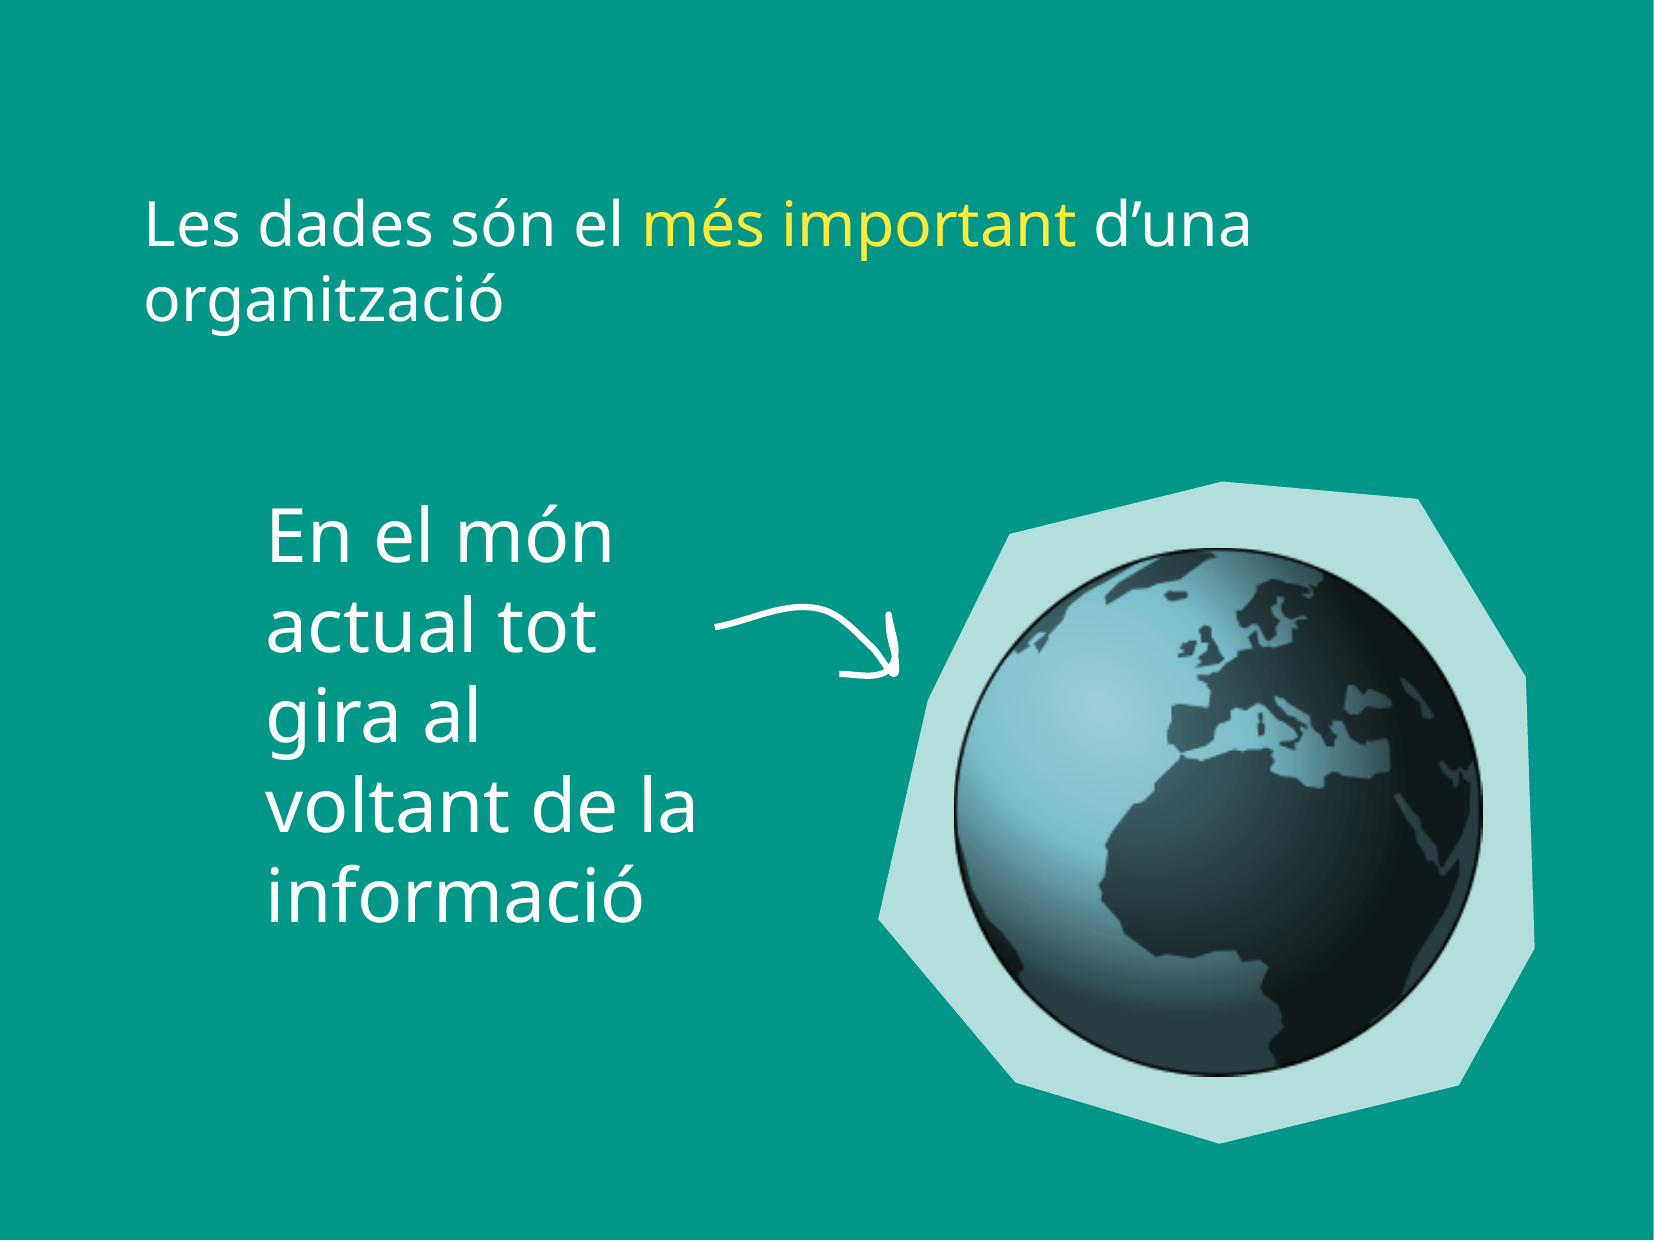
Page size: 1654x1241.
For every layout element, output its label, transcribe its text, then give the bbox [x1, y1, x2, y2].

text_box [1003, 481, 1448, 547]
text_box [878, 657, 949, 1004]
text_box Les dades són el més important d’una organització [128, 169, 1284, 435]
text_box [1023, 1085, 1459, 1144]
text_box En el món actual tot gira al voltant de la informació [250, 472, 715, 768]
picture [954, 548, 1483, 1077]
text_box [714, 606, 897, 676]
text_box [1487, 612, 1535, 1035]
